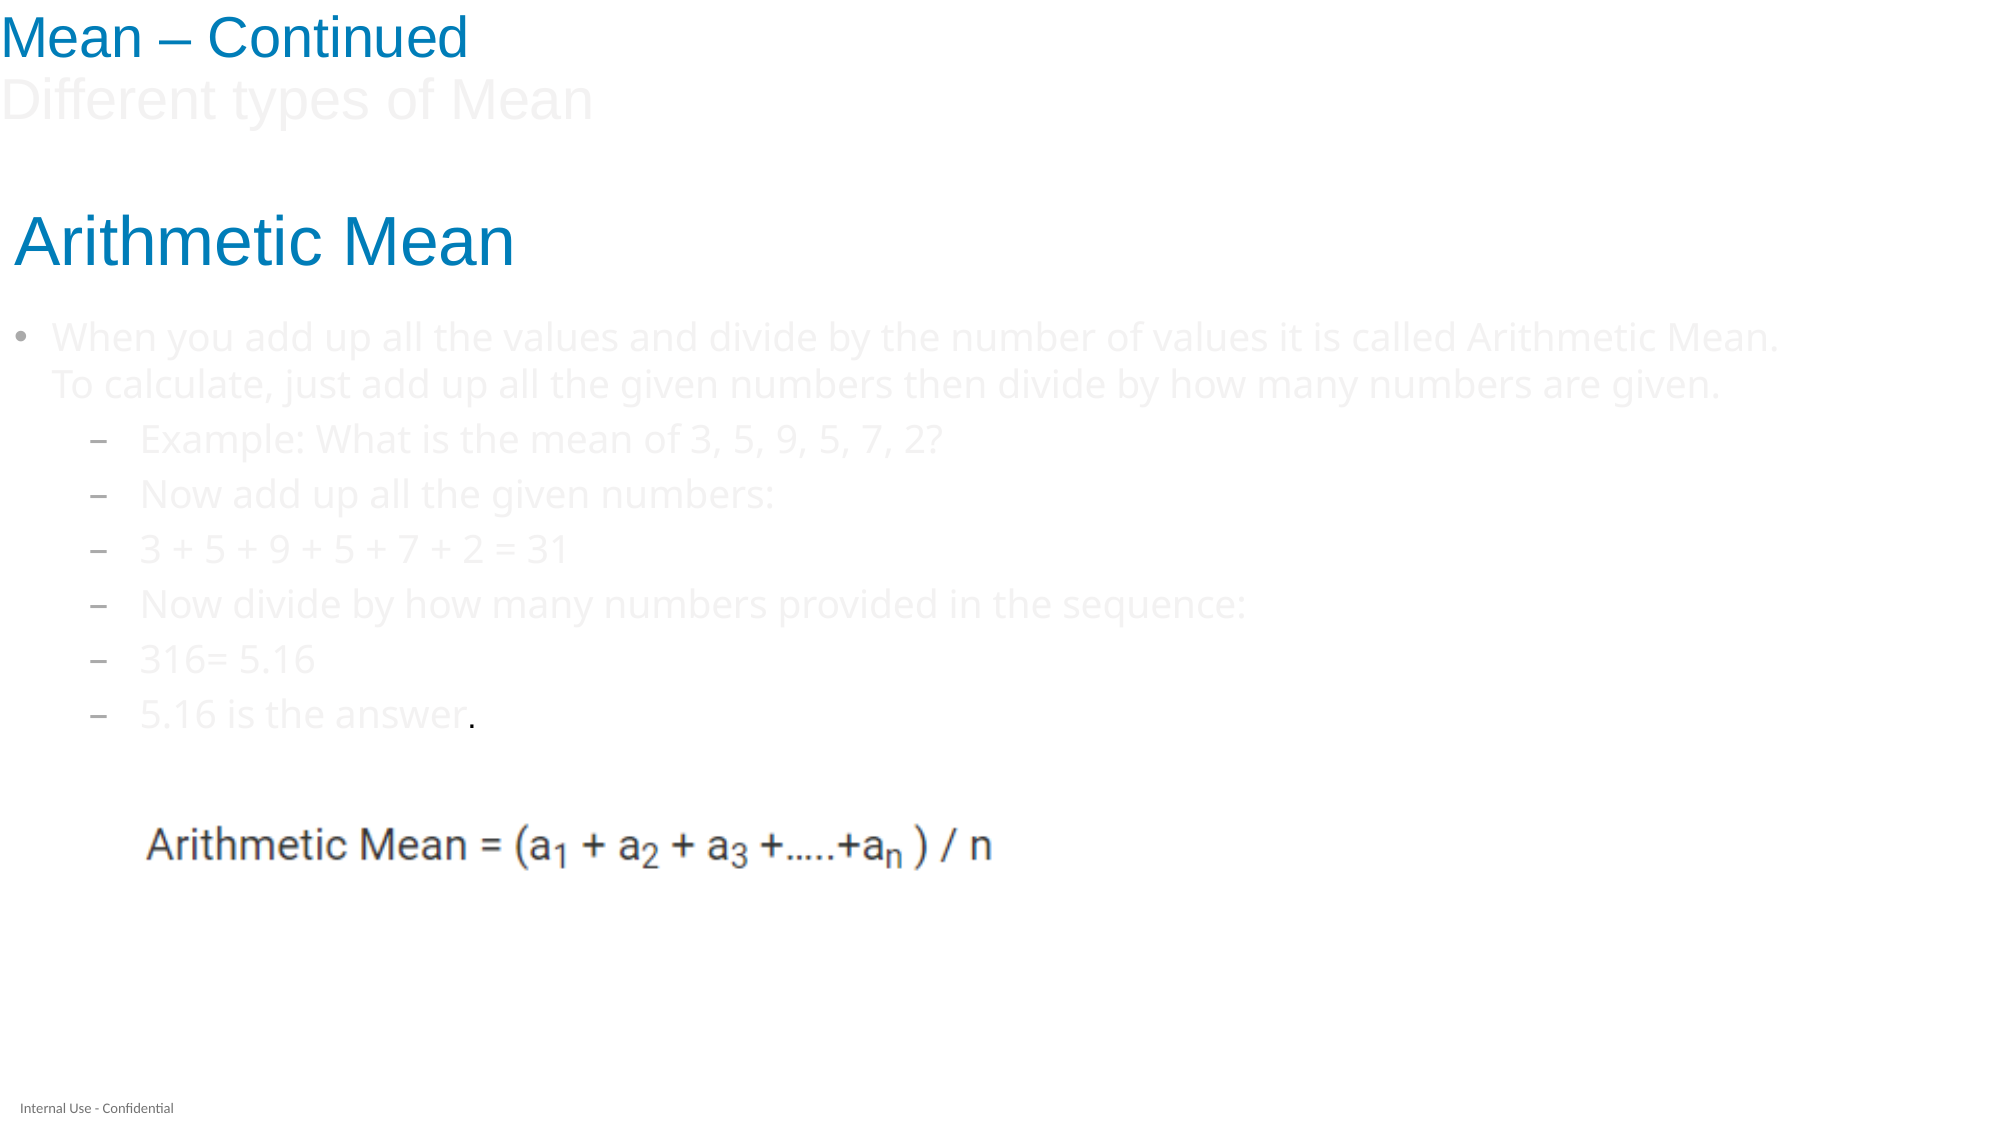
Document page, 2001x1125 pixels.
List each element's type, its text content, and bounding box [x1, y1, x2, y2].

title Mean – Continued Different types of Mean [0, 0, 1740, 140]
list Arithmetic Mean When you add up all the values and divide by the number of values it is called Arithmetic Mean. To calculate, just add up all the given numbers then divide by how many numbers are given. Example: What is the mean of 3, 5, 9, 5, 7, 2? Now add up all the given numbers: 3 + 5 + 9 + 5 + 7 + 2 = 31 Now divide by how many numbers provided in the sequence: 316= 5.16 5.16 is the answer. [14, 196, 1781, 1032]
picture [116, 799, 1023, 909]
